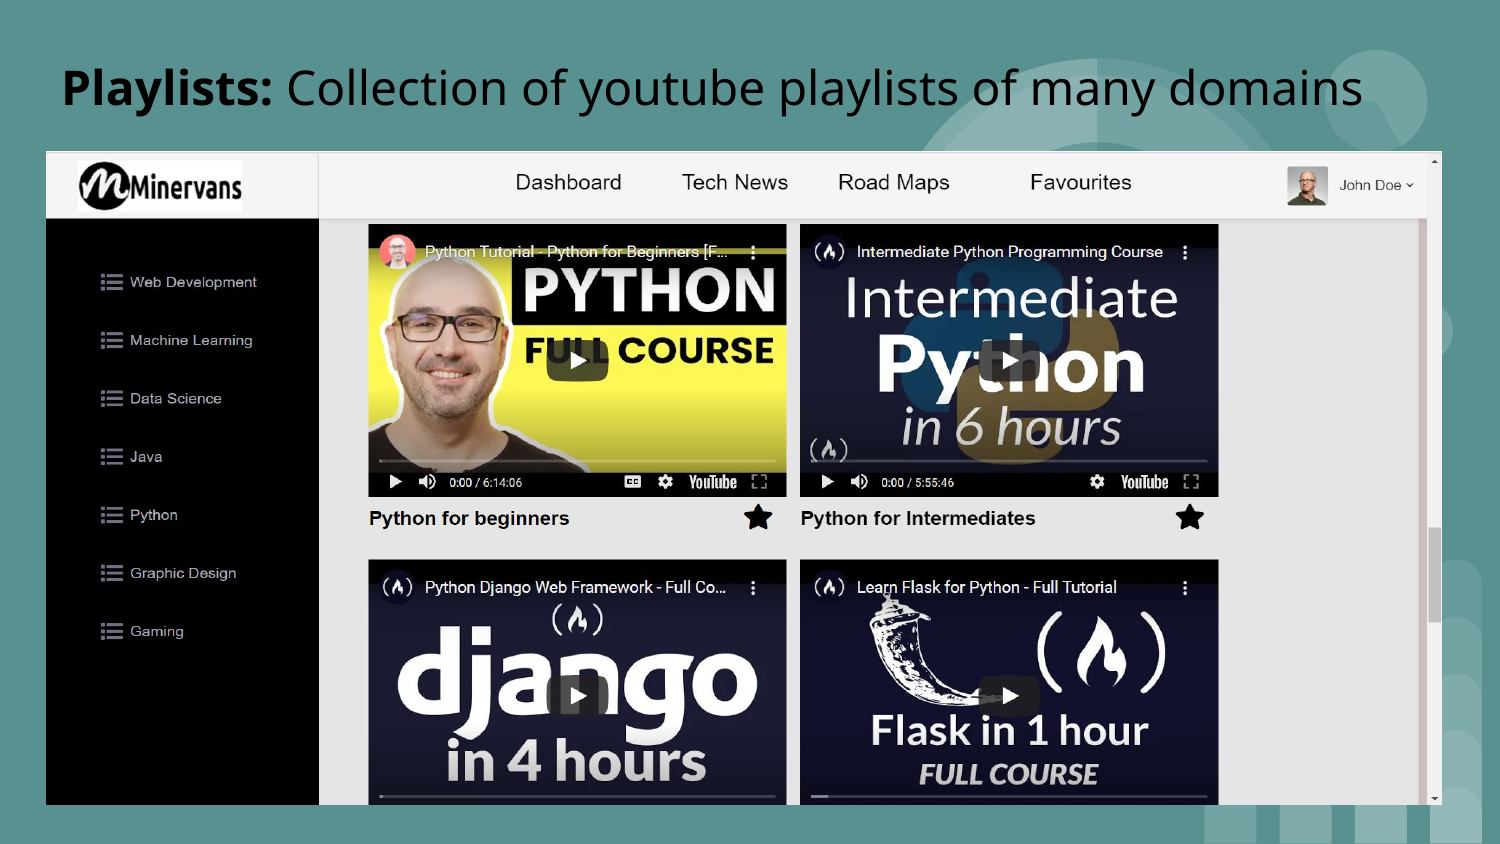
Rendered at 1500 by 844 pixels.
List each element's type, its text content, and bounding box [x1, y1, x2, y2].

picture [45, 151, 1442, 806]
text_box Playlists: Collection of youtube playlists of many domains [46, 42, 1480, 152]
